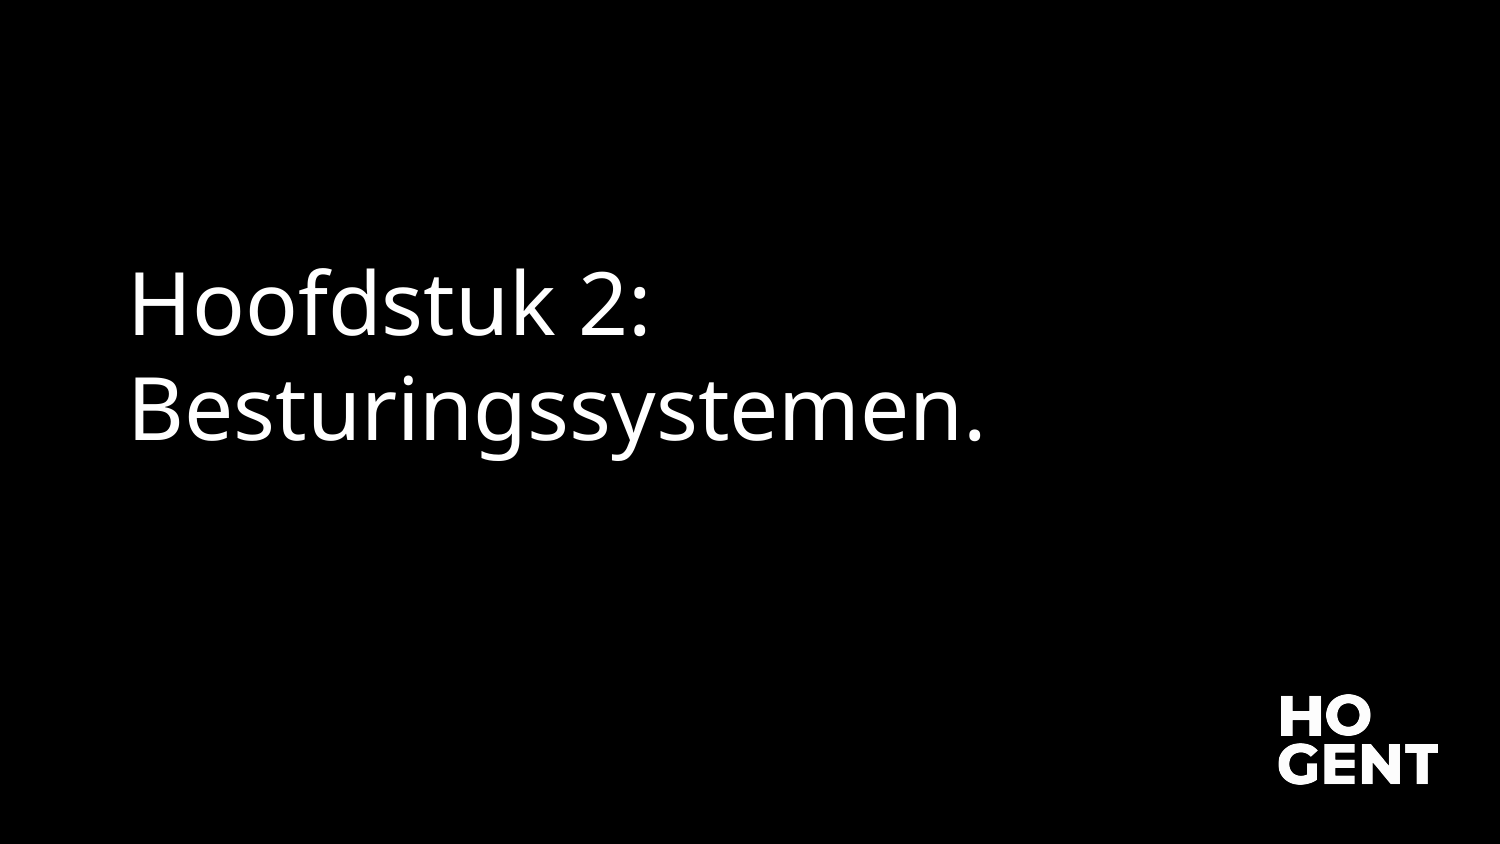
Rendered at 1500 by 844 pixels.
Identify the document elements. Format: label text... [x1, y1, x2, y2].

title Hoofdstuk 2: Besturingssystemen. [112, 262, 1388, 443]
